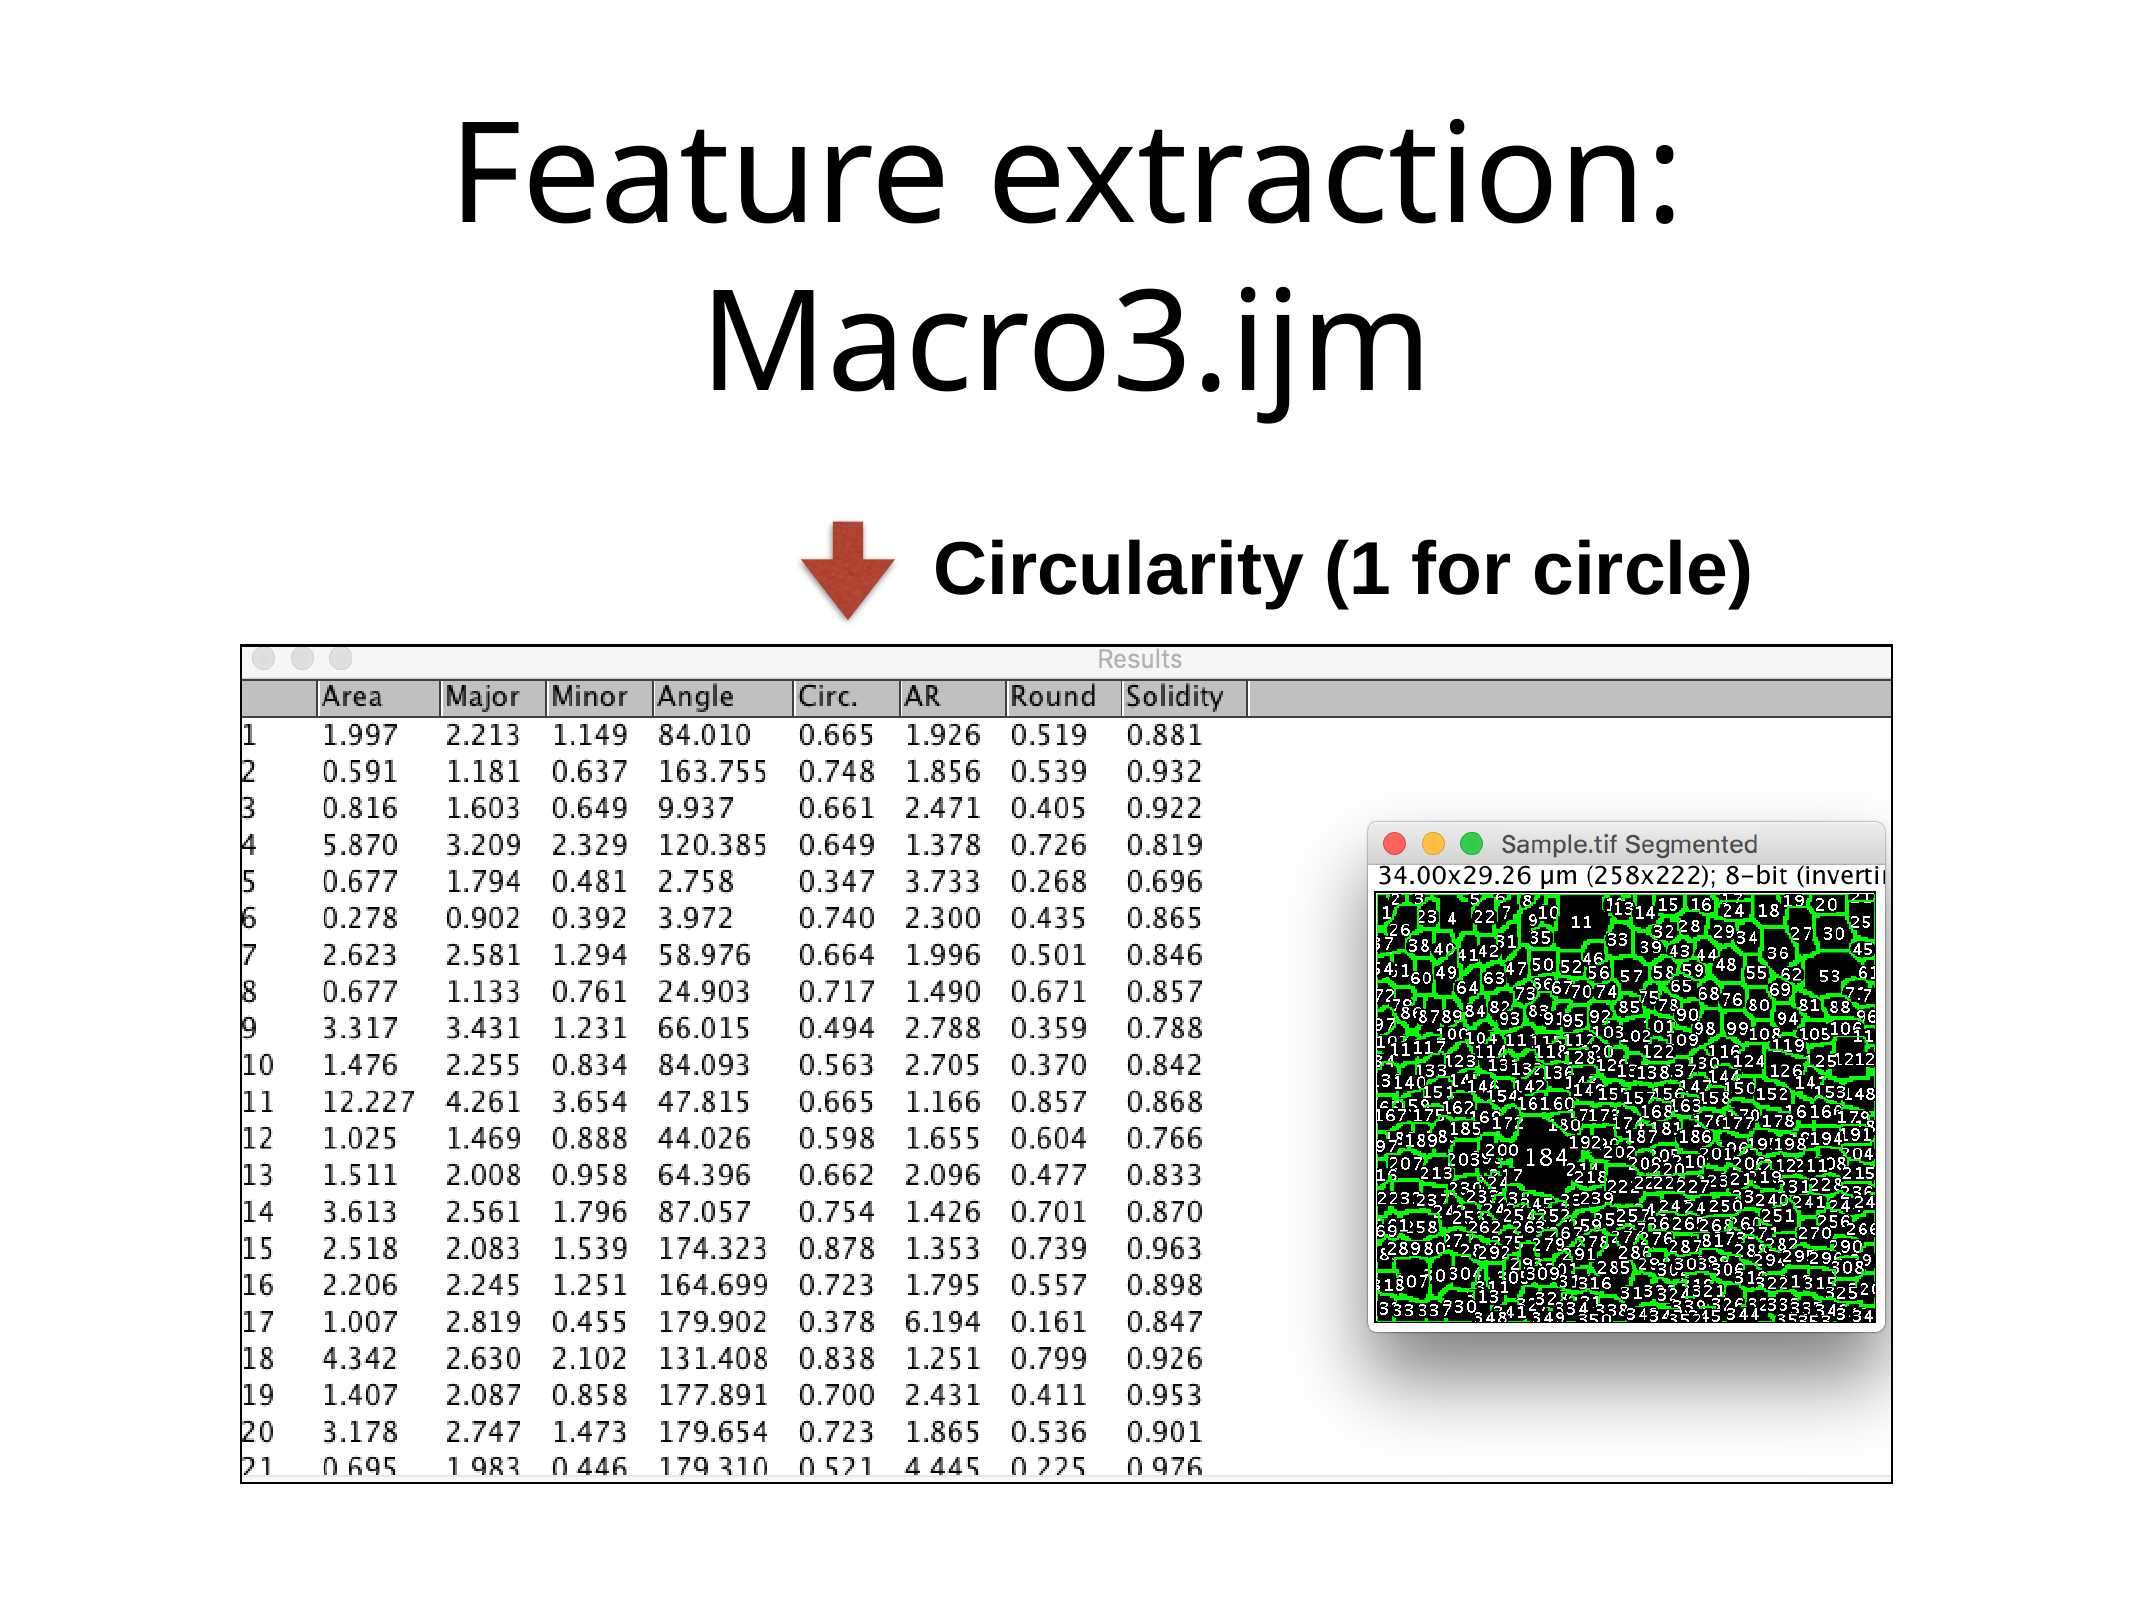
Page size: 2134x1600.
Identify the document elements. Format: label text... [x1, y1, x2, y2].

text_box Circularity (1 for circle) [924, 511, 1763, 618]
picture [242, 646, 1892, 1483]
title Feature extraction: Macro3.ijm [155, 72, 1978, 428]
text_box [800, 521, 895, 621]
